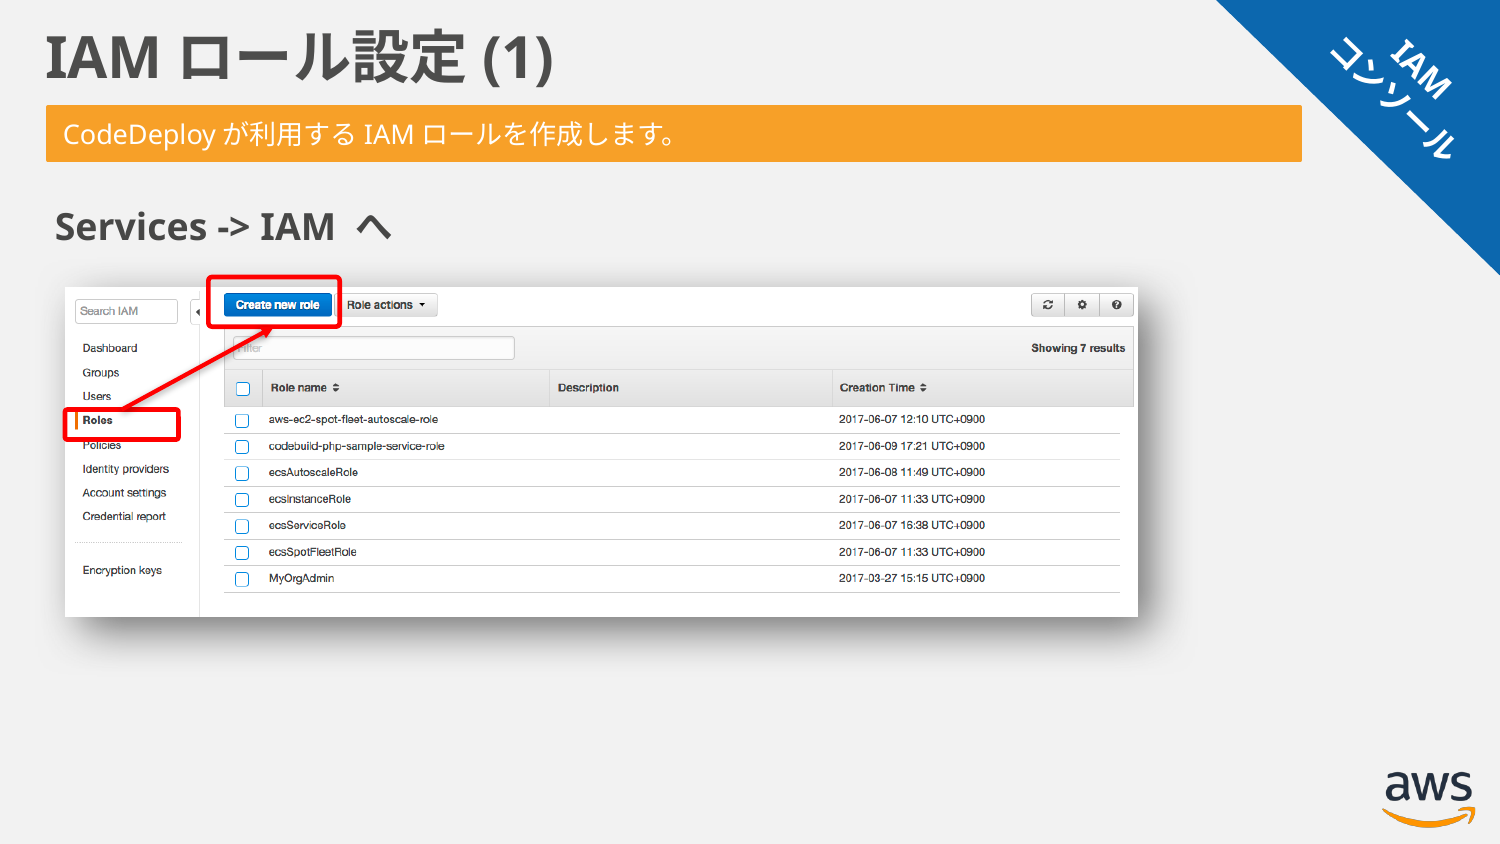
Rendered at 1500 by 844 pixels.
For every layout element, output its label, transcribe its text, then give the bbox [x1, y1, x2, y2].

text_box Services -> IAM へ [40, 195, 417, 256]
text_box IAM コンソール [1216, 0, 1500, 276]
picture [1381, 771, 1476, 828]
text_box CodeDeployが利用するIAMロールを作成します。 [46, 105, 1302, 162]
picture [64, 286, 1139, 617]
text_box [206, 274, 342, 285]
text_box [121, 326, 275, 410]
title IAMロール設定(1) [0, 0, 1329, 111]
